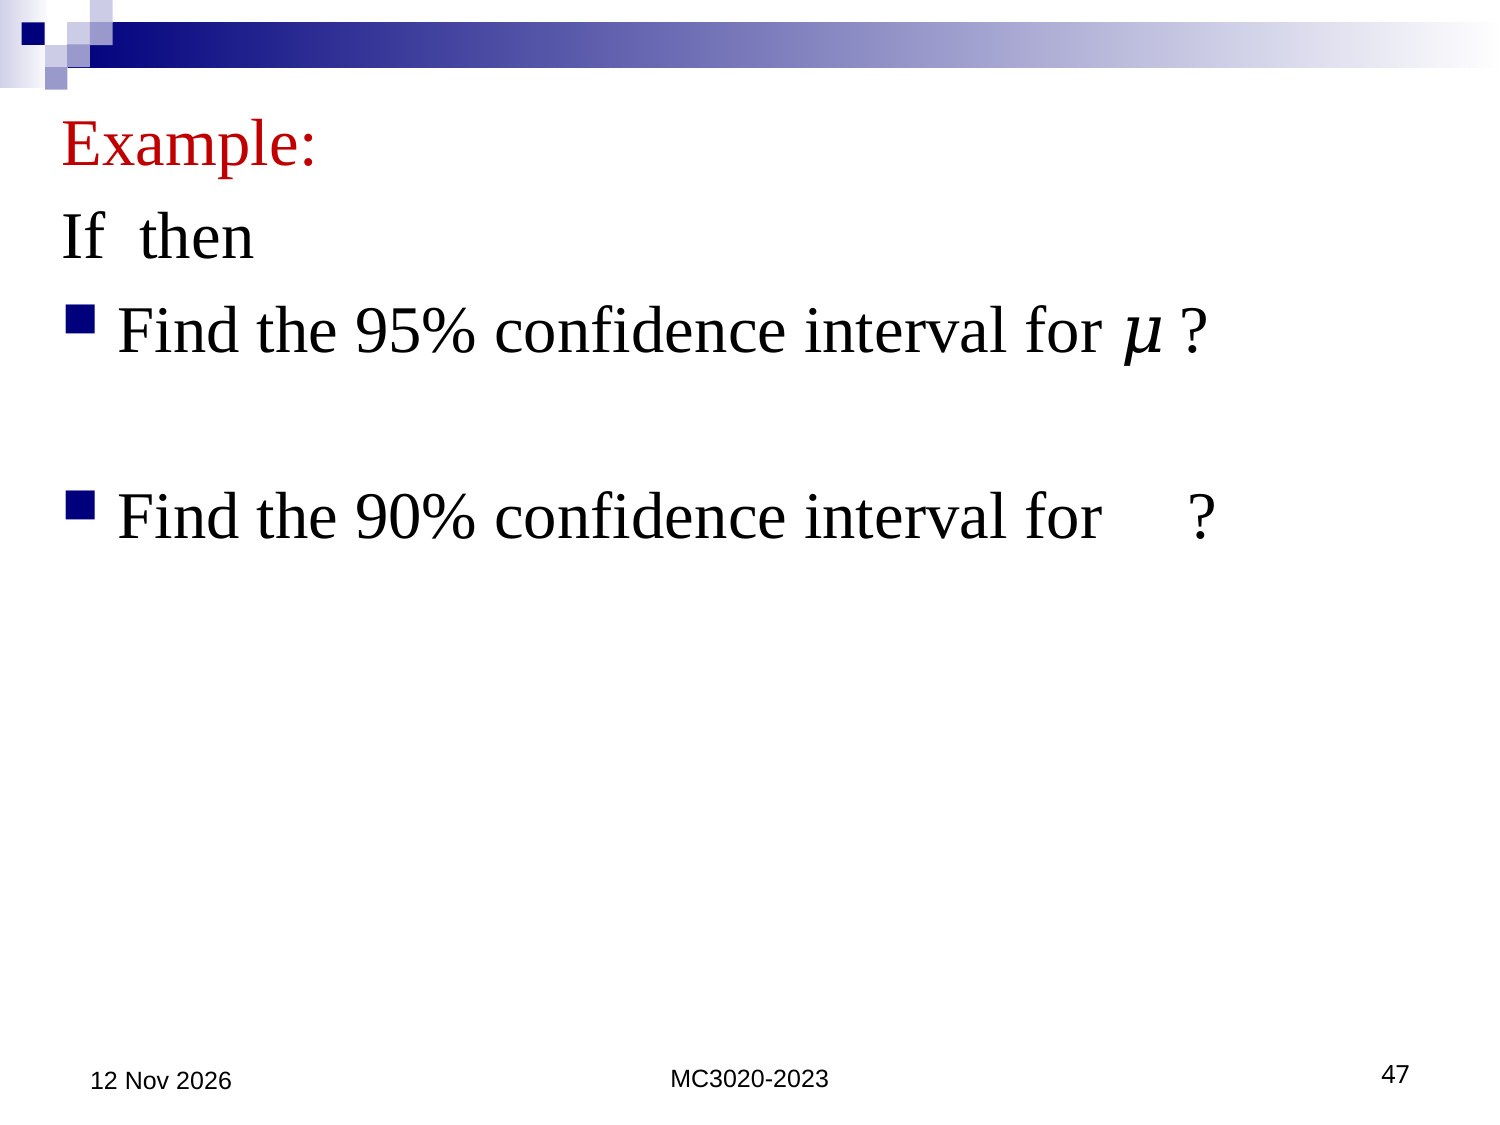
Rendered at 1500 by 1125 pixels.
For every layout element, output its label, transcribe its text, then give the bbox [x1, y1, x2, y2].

slide_number 16-Jun-23 [75, 1024, 425, 1103]
slide_number 47 [1074, 1025, 1425, 1100]
footer MC3020-2023 [512, 1025, 988, 1100]
